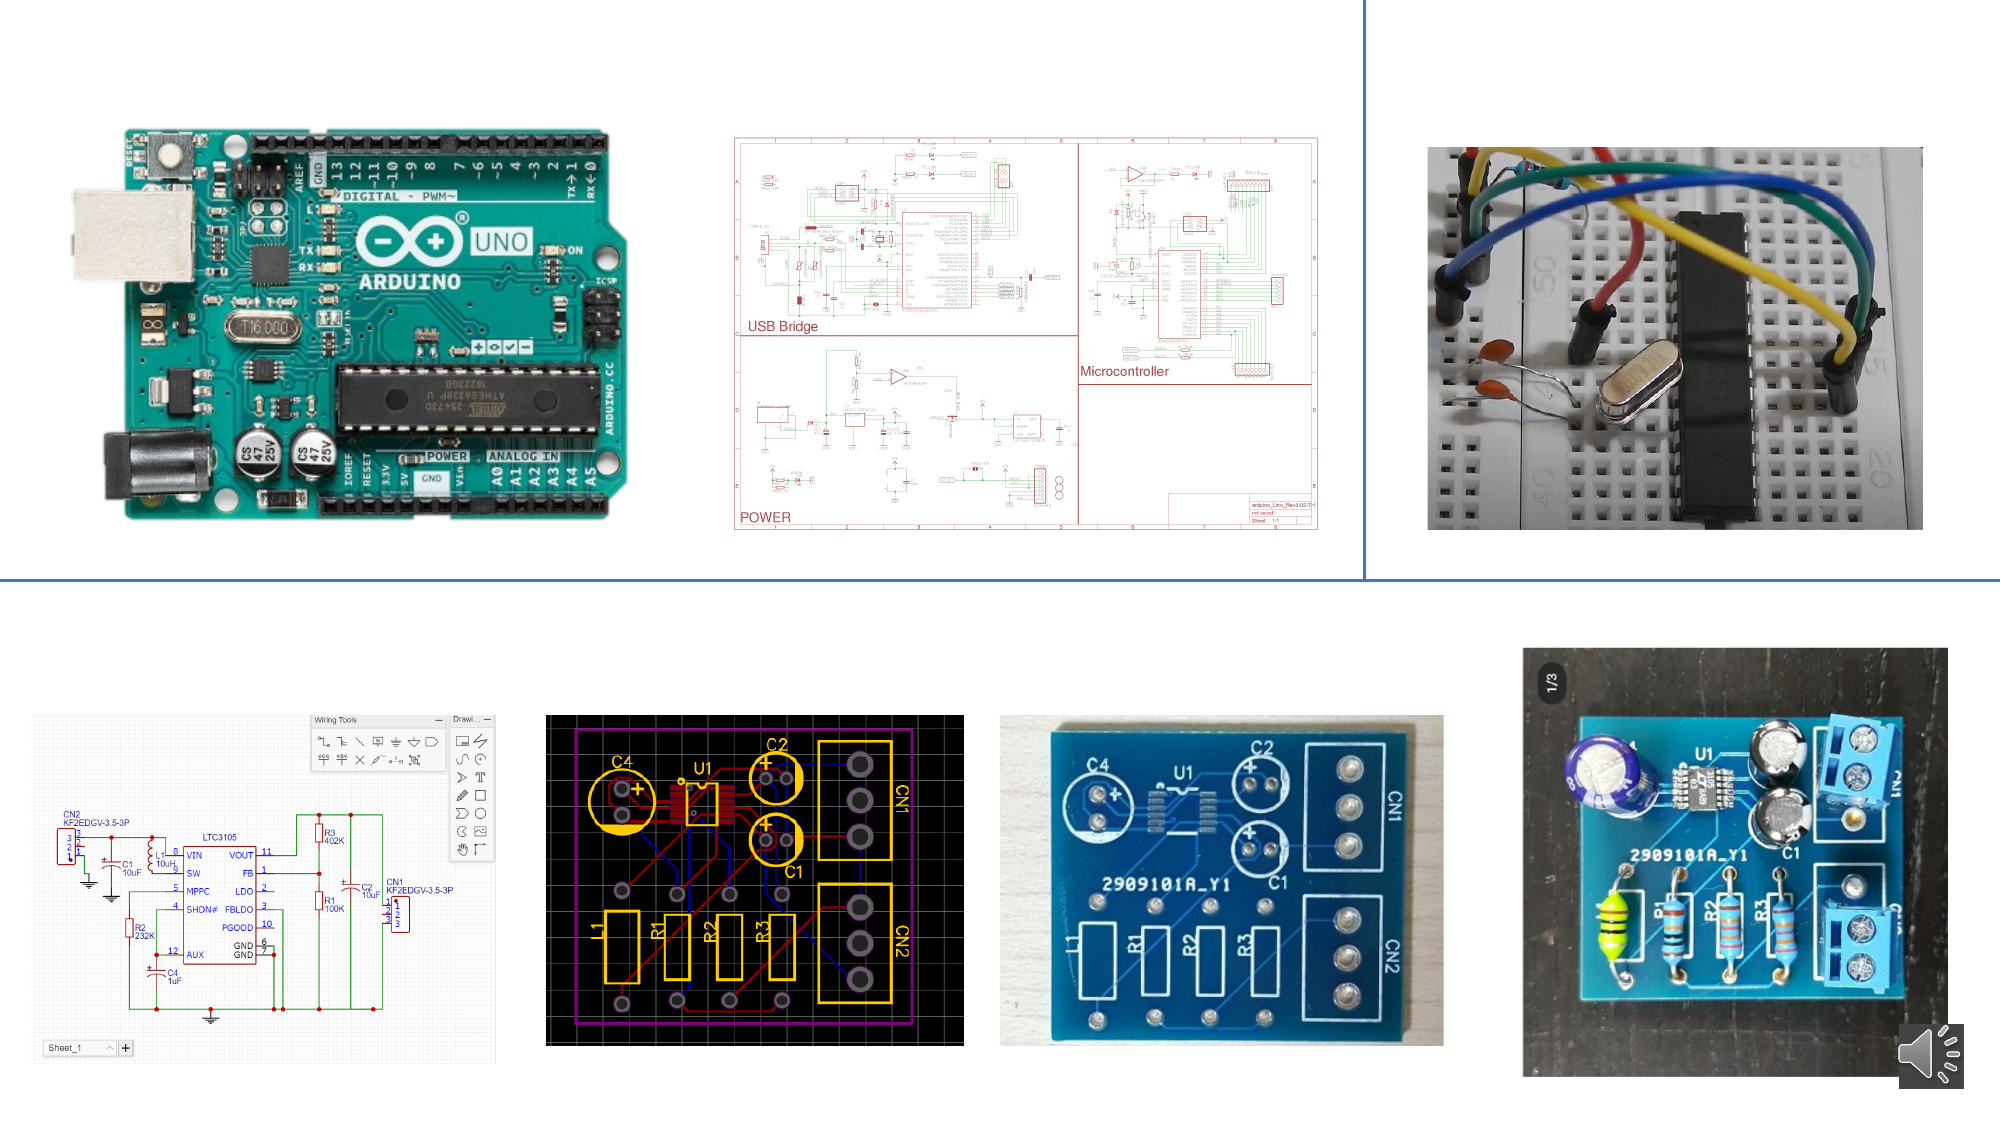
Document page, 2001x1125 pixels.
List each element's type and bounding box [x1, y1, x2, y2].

picture [546, 715, 964, 1046]
picture [31, 715, 496, 1064]
picture [0, 93, 714, 556]
picture [999, 715, 1444, 1046]
picture [733, 137, 1319, 531]
picture [1517, 646, 1965, 1090]
picture [1427, 147, 1923, 531]
